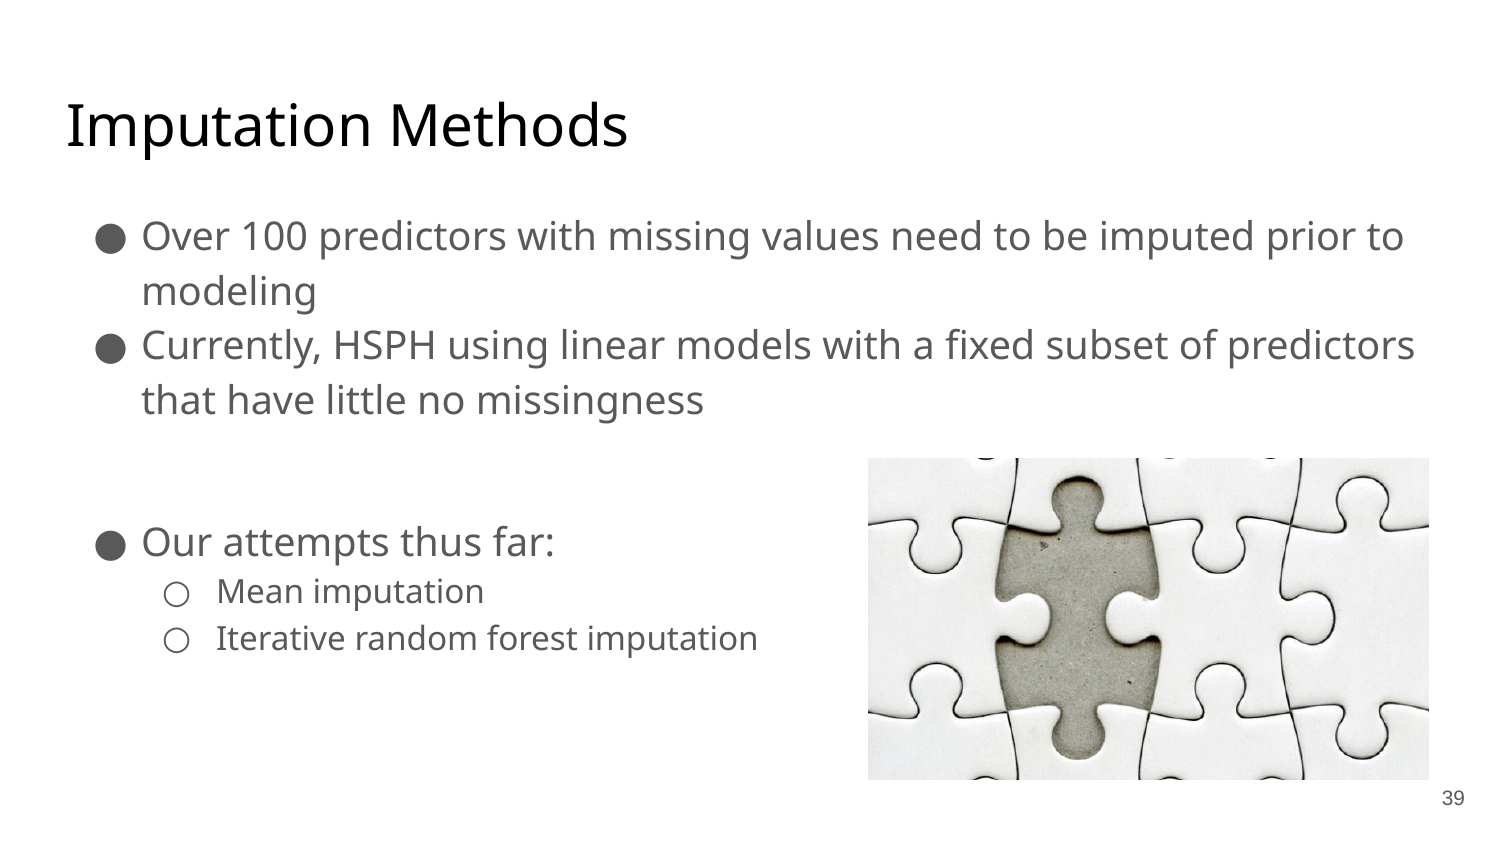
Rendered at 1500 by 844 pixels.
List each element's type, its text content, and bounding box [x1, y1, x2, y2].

slide_number ‹#› [1389, 764, 1480, 830]
picture [868, 458, 1429, 780]
title Imputation Methods [51, 72, 1449, 167]
list Over 100 predictors with missing values need to be imputed prior to modeling Currently, HSPH using linear models with a fixed subset of predictors that have little no missingness Our attempts thus far: Mean imputation Iterative random forest imputation [51, 189, 1449, 750]
